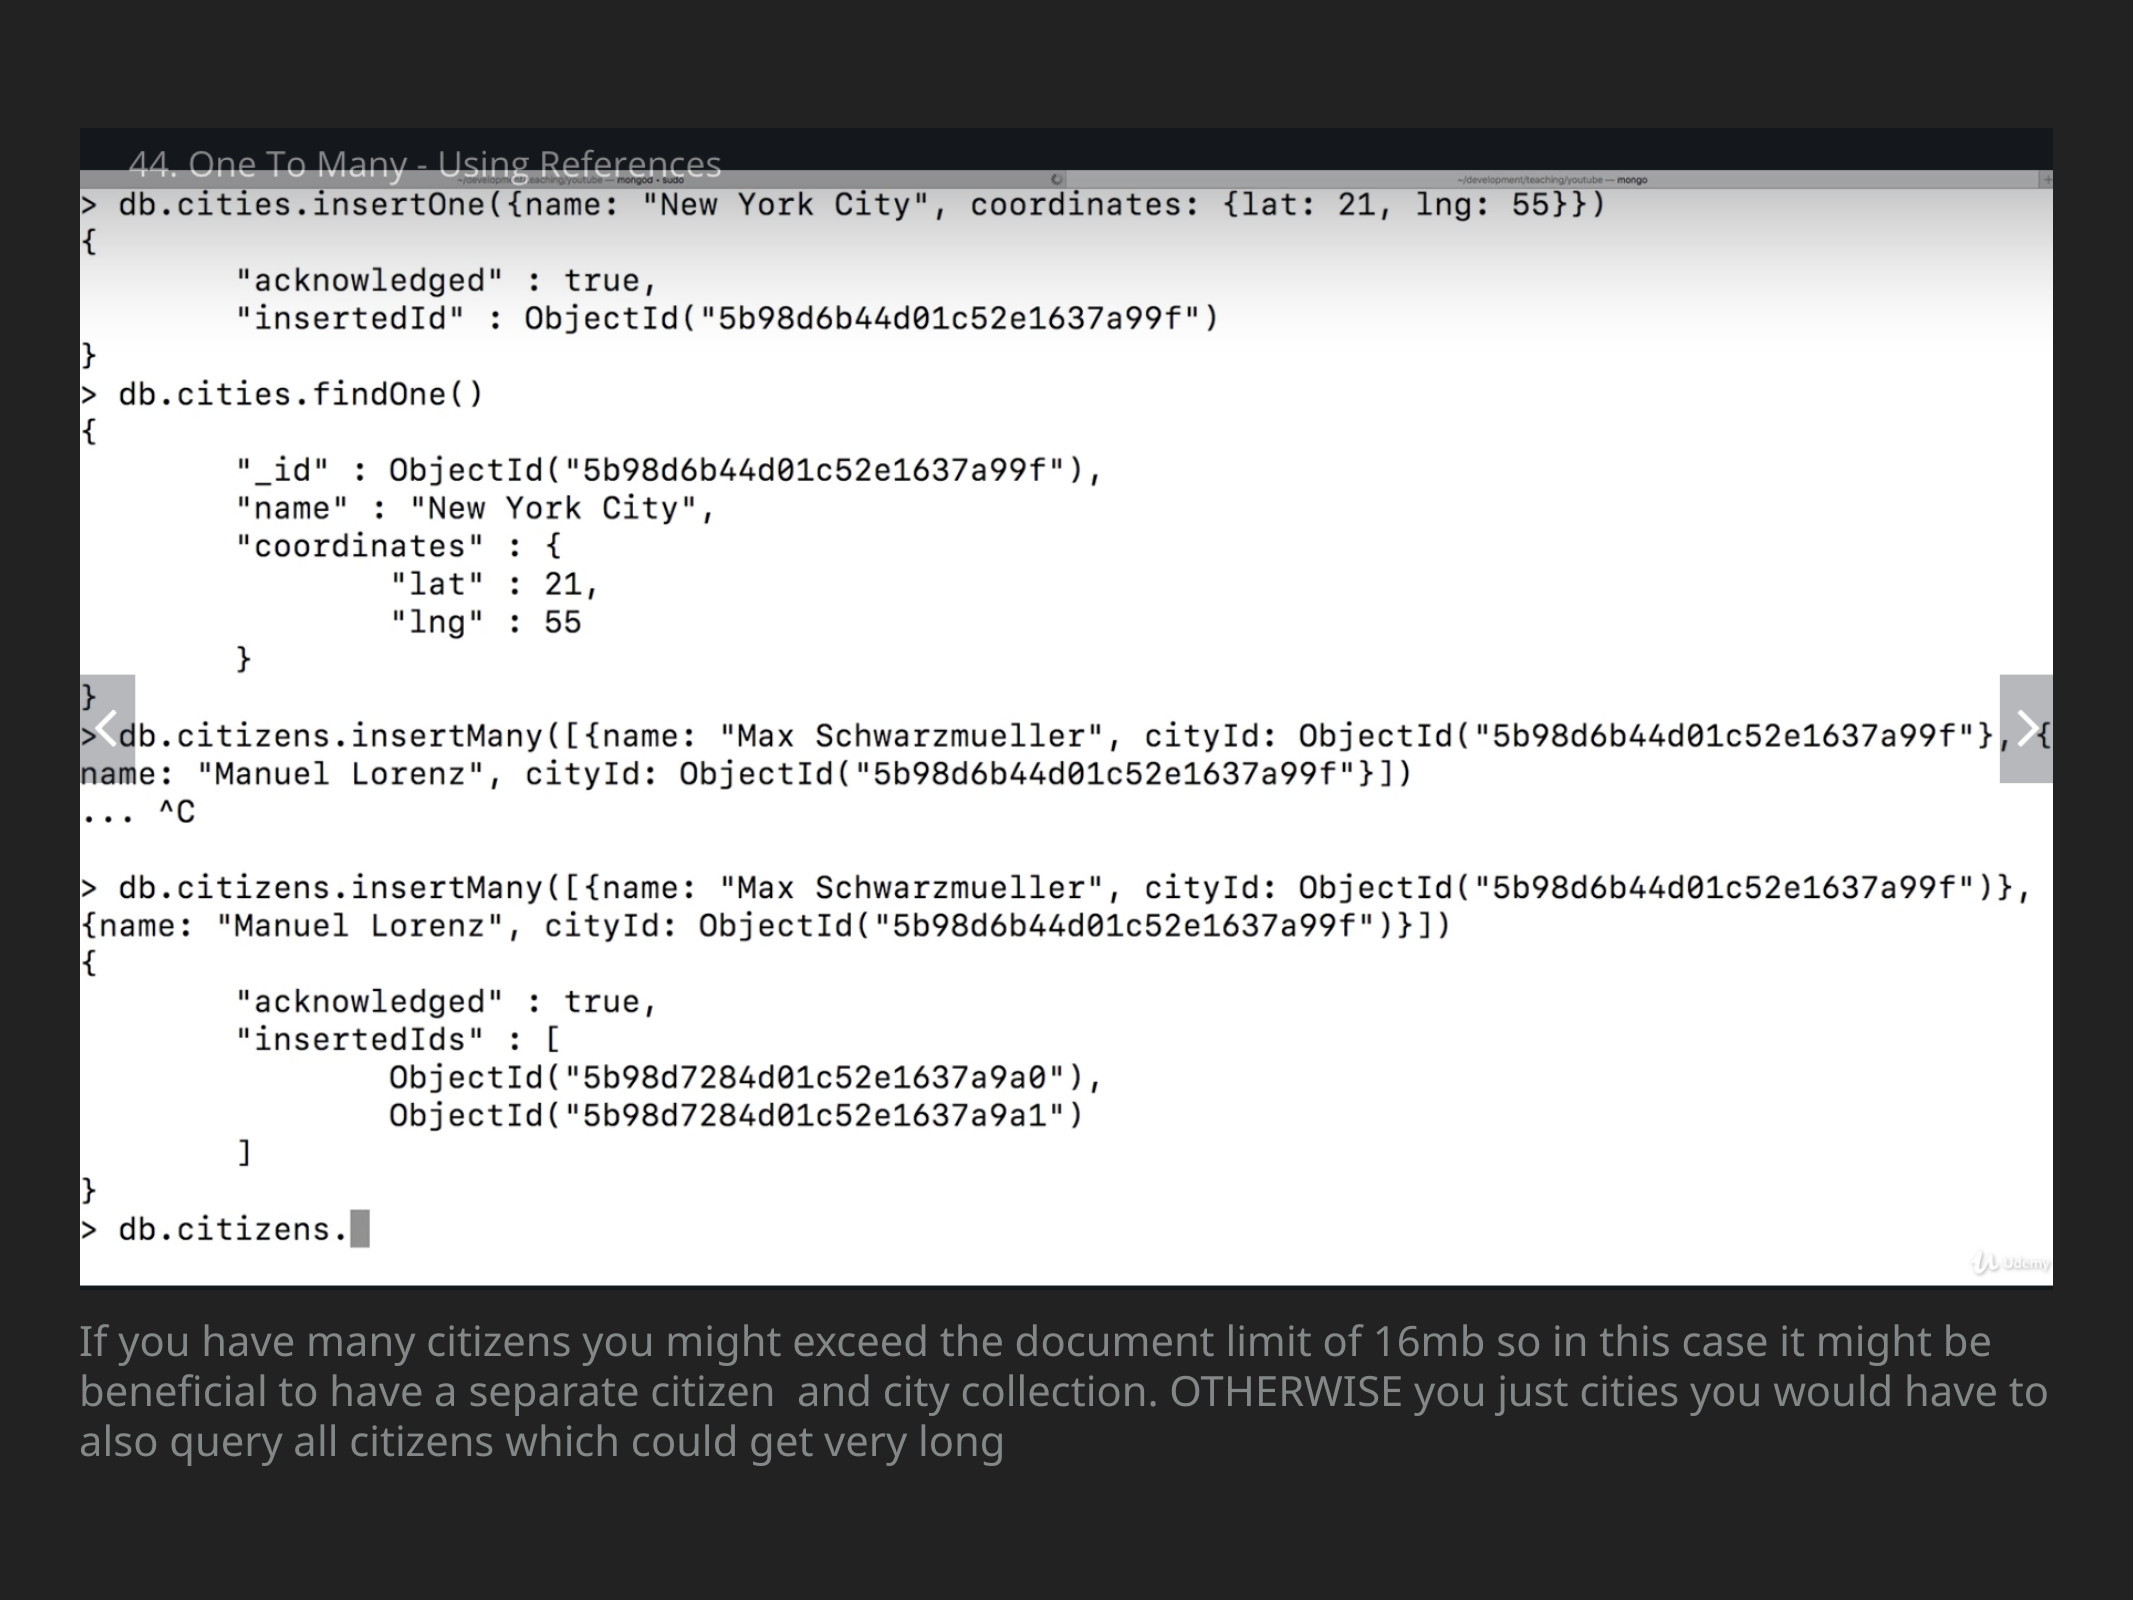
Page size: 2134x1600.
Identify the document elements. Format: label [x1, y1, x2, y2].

text_box [66, 128, 2067, 1497]
